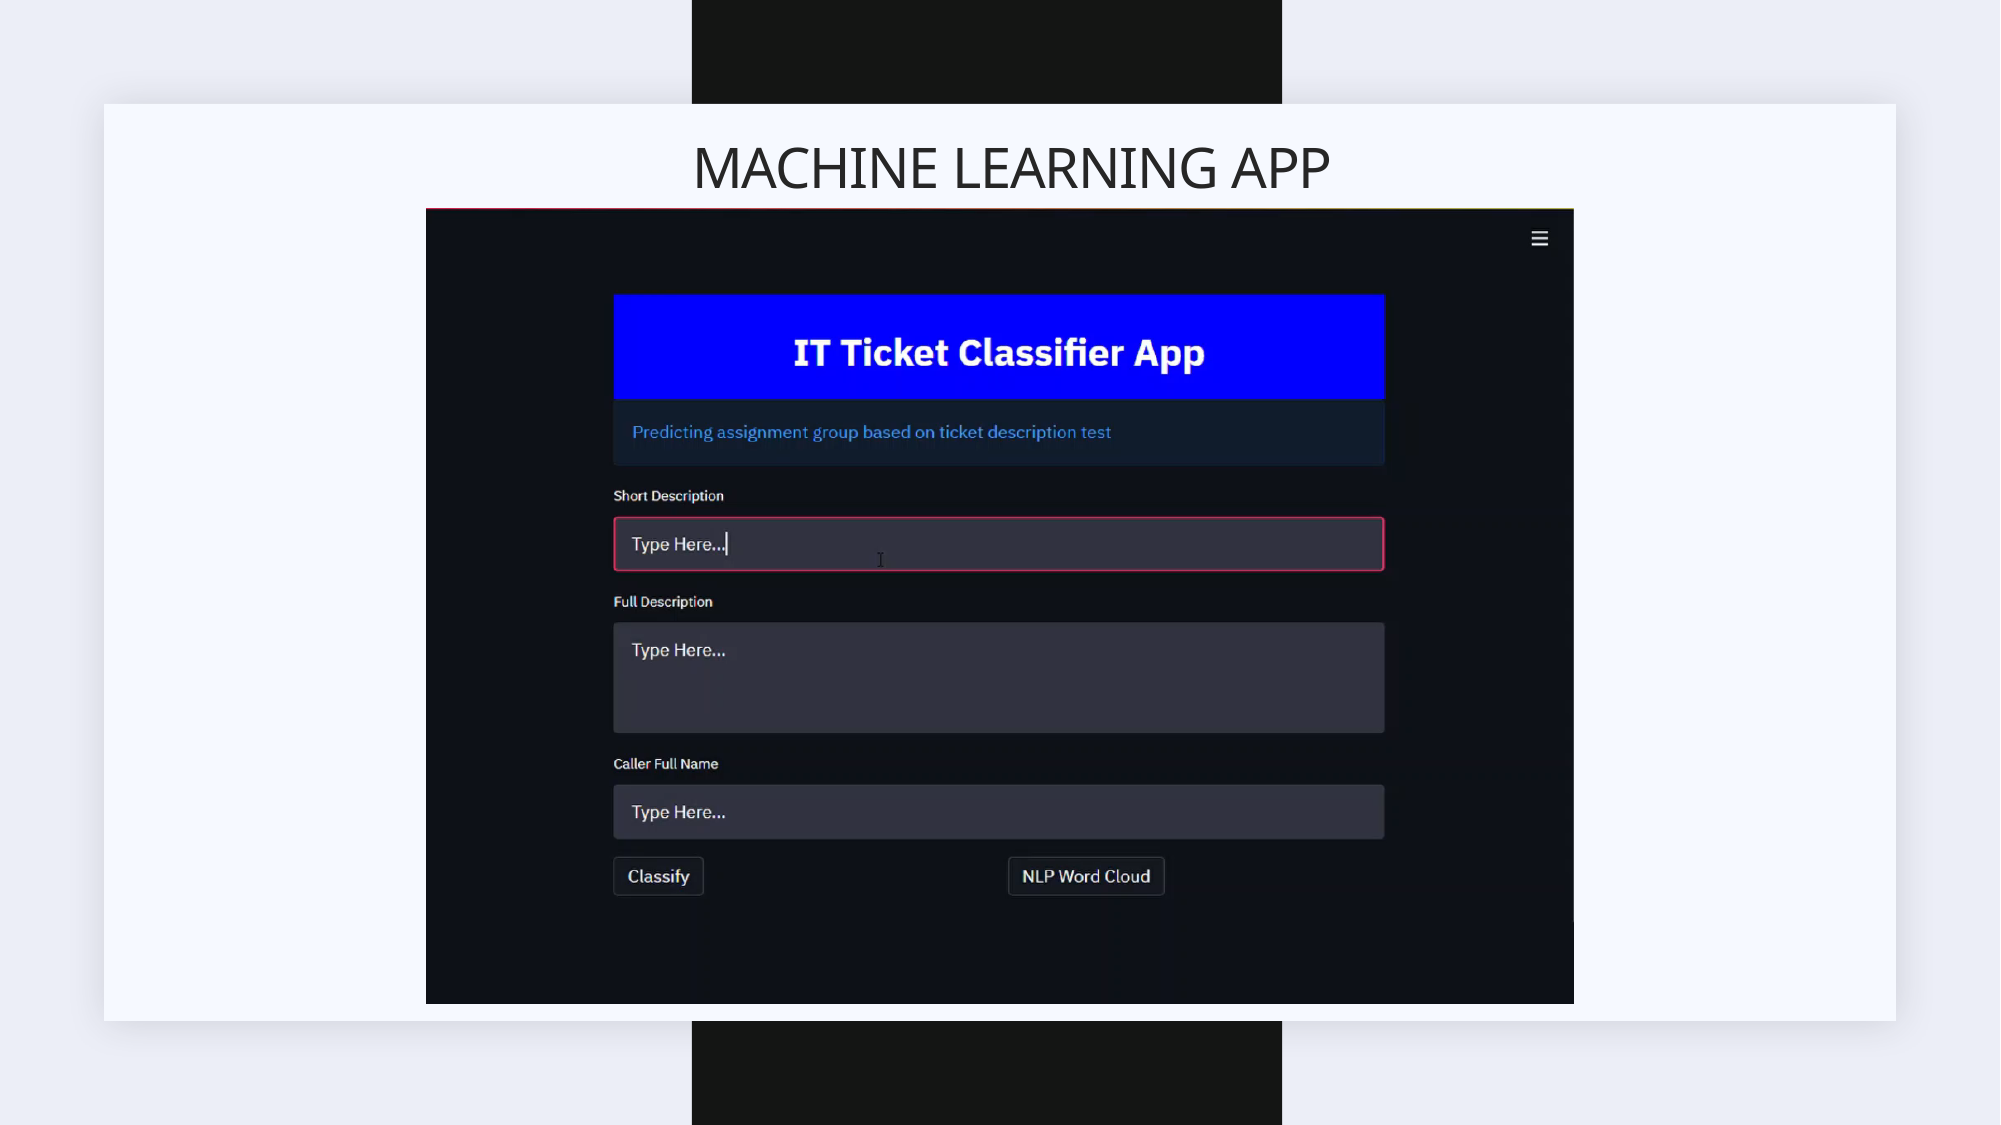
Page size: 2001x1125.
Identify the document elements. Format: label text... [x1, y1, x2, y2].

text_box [425, 207, 1575, 1006]
text_box Machine Learning app [555, 132, 1483, 204]
